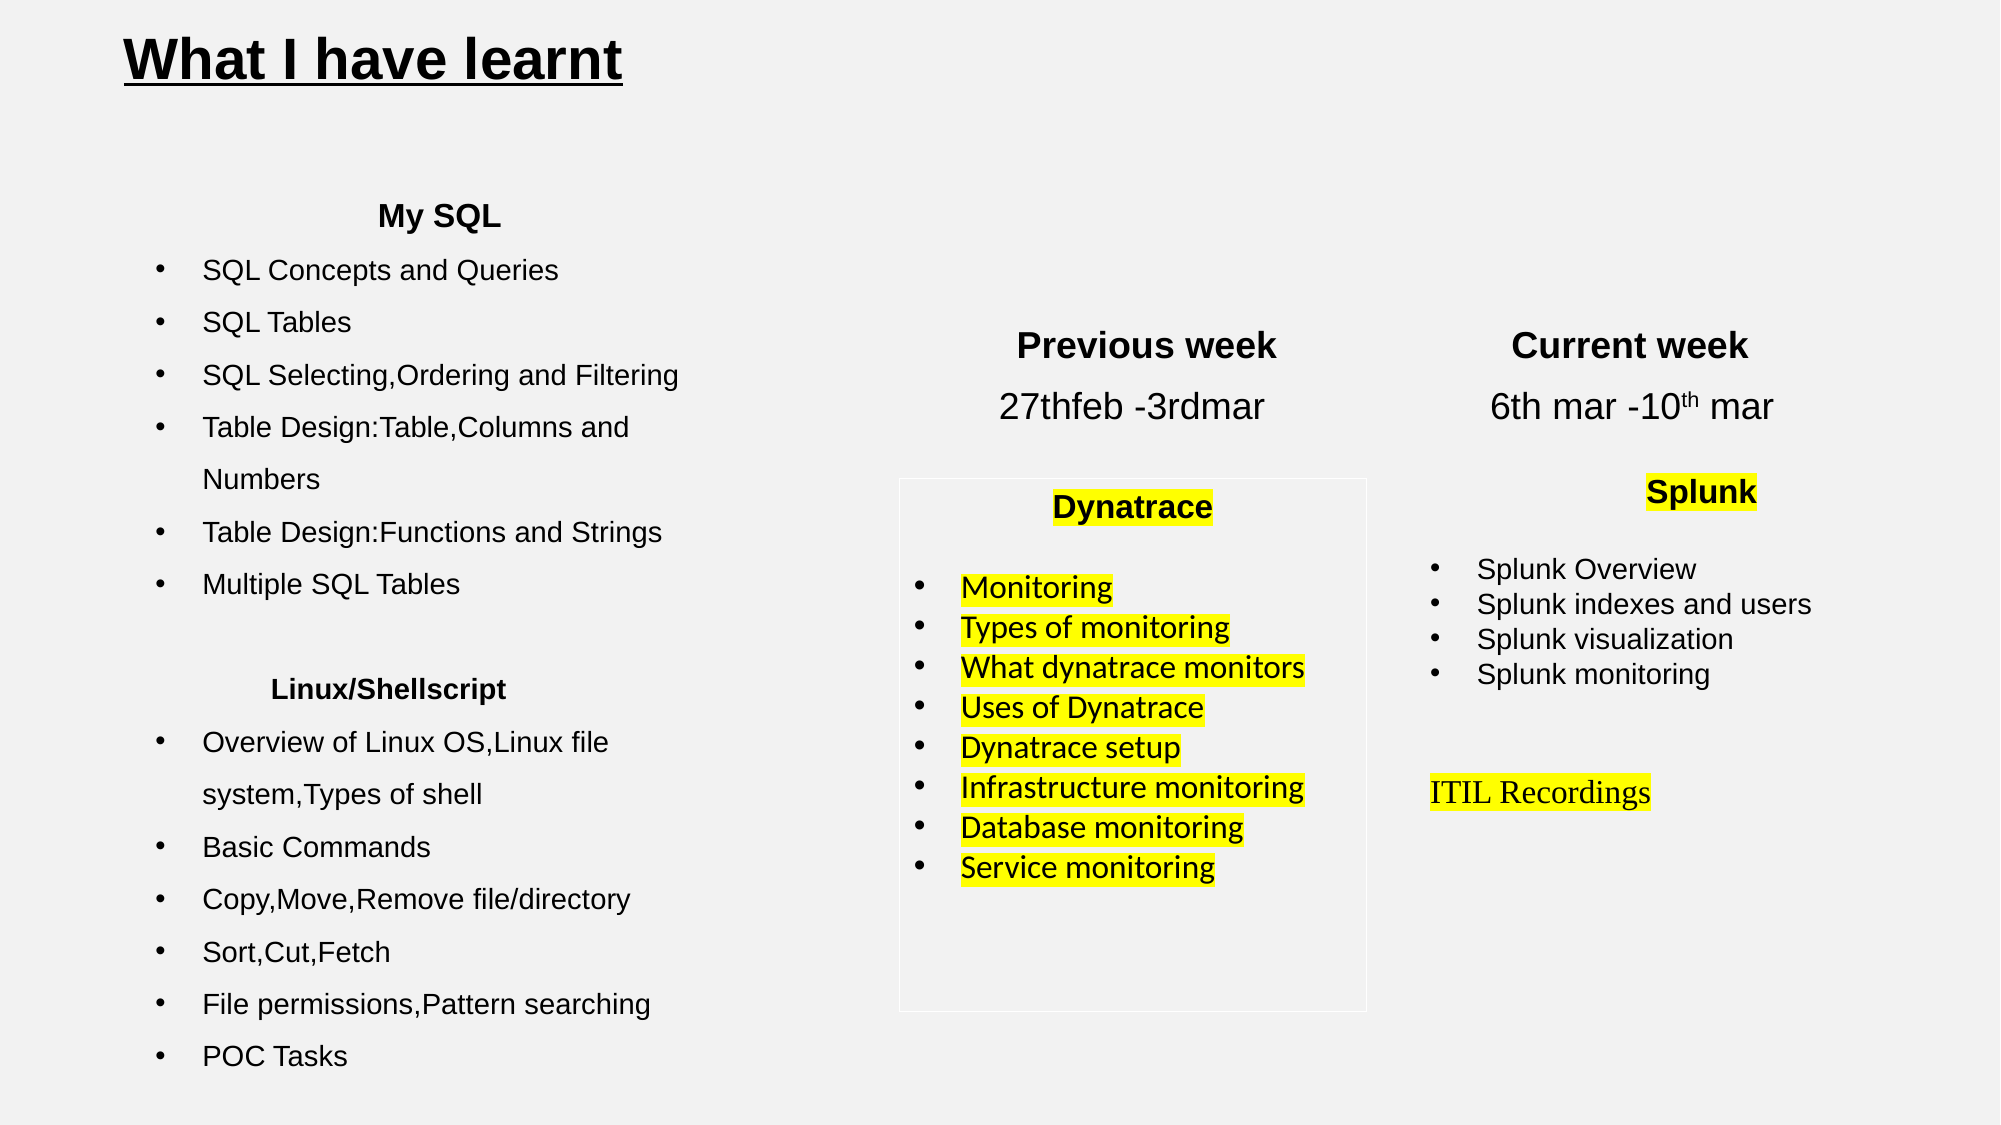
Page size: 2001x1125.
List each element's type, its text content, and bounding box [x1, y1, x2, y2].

text_box Previous week [1001, 313, 1299, 374]
text_box [430, 166, 831, 253]
text_box 27thfeb -3rdmar [984, 374, 1329, 435]
text_box 6th mar -10th mar [1475, 374, 1790, 435]
text_box Splunk Splunk Overview Splunk indexes and users Splunk visualization Splunk monitoring ITIL Recordings [1415, 462, 1989, 897]
text_box My SQL SQL Concepts and Queries SQL Tables SQL Selecting,Ordering and Filtering Table Design:Table,Columns and Numbers Table Design:Functions and Strings Multiple SQL Tables Linux/Shellscript Overview of Linux OS,Linux file system,Types of shell Basic Commands Copy,Move,Remove file/directory Sort,Cut,Fetch File permissions,Pattern searching POC Tasks [140, 186, 740, 1125]
text_box Dynatrace Monitoring Types of monitoring What dynatrace monitors Uses of Dynatrace Dynatrace setup Infrastructure monitoring Database monitoring Service monitoring [899, 478, 1367, 1012]
text_box What I have learnt [109, 13, 1916, 99]
text_box Current week [1496, 313, 1764, 374]
